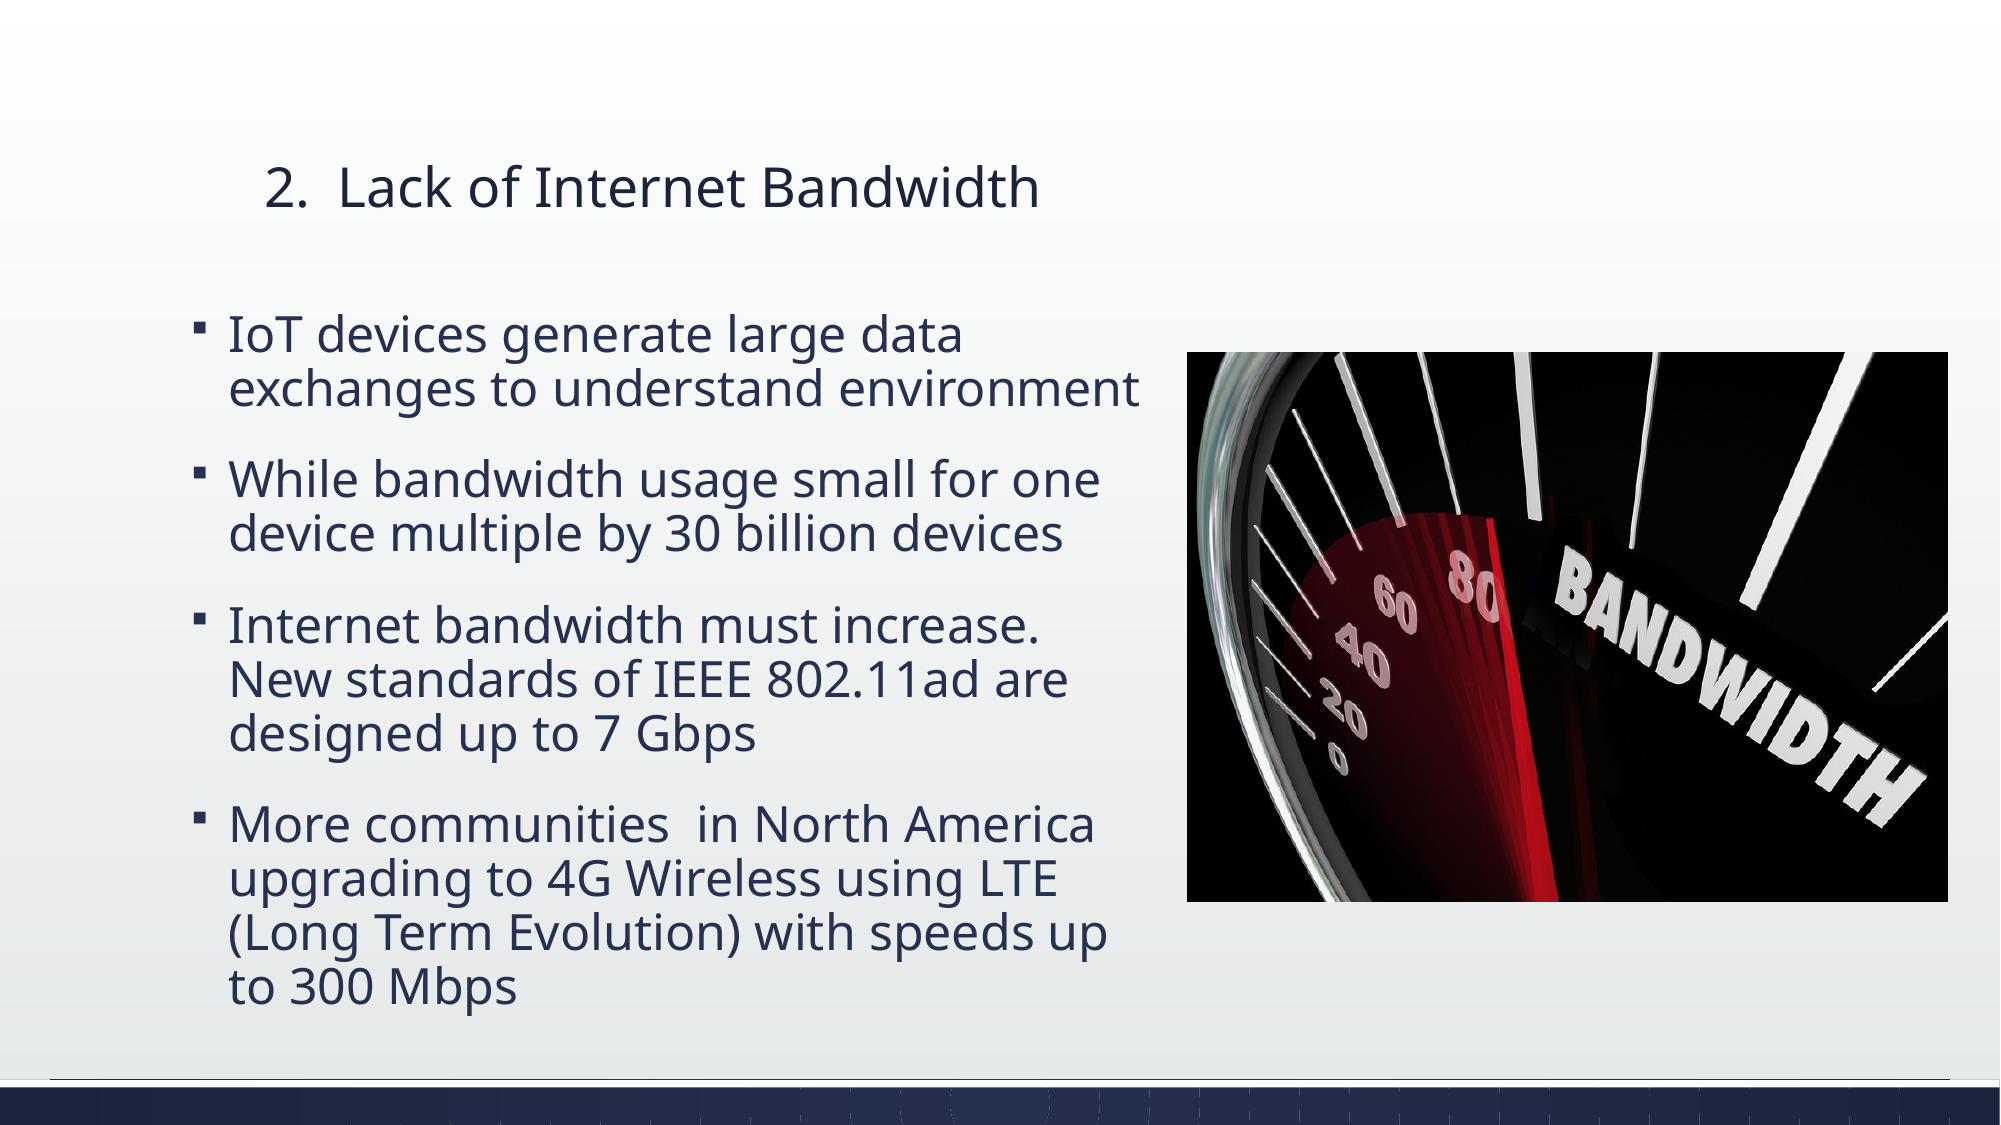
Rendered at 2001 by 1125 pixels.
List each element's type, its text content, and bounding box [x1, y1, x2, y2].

text_box IoT devices generate large data exchanges to understand environment While bandwidth usage small for one device multiple by 30 billion devices Internet bandwidth must increase. New standards of IEEE 802.11ad are designed up to 7 Gbps More communities in North America upgrading to 4G Wireless using LTE (Long Term Evolution) with speeds up to 300 Mbps [168, 301, 1171, 1115]
picture [1187, 352, 1948, 902]
title Lack of Internet Bandwidth [249, 150, 1810, 353]
text_box [97, 211, 1127, 977]
